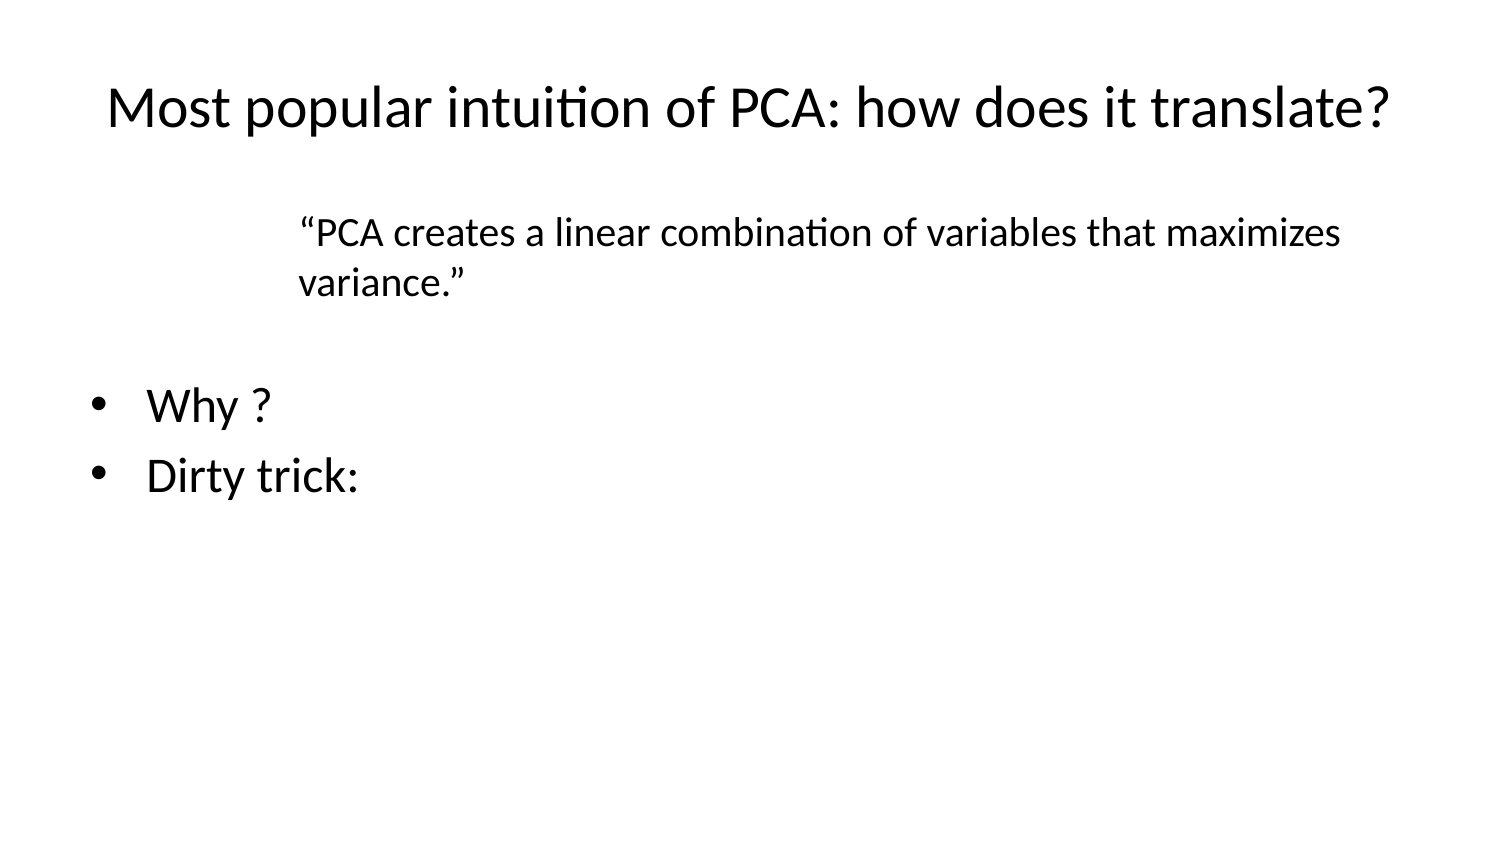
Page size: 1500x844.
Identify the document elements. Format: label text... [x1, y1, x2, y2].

title Most popular intuition of PCA: how does it translate? [75, 33, 1425, 175]
list “PCA creates a linear combination of variables that maximizes variance.” Why ? Dirty trick: [75, 196, 1425, 754]
